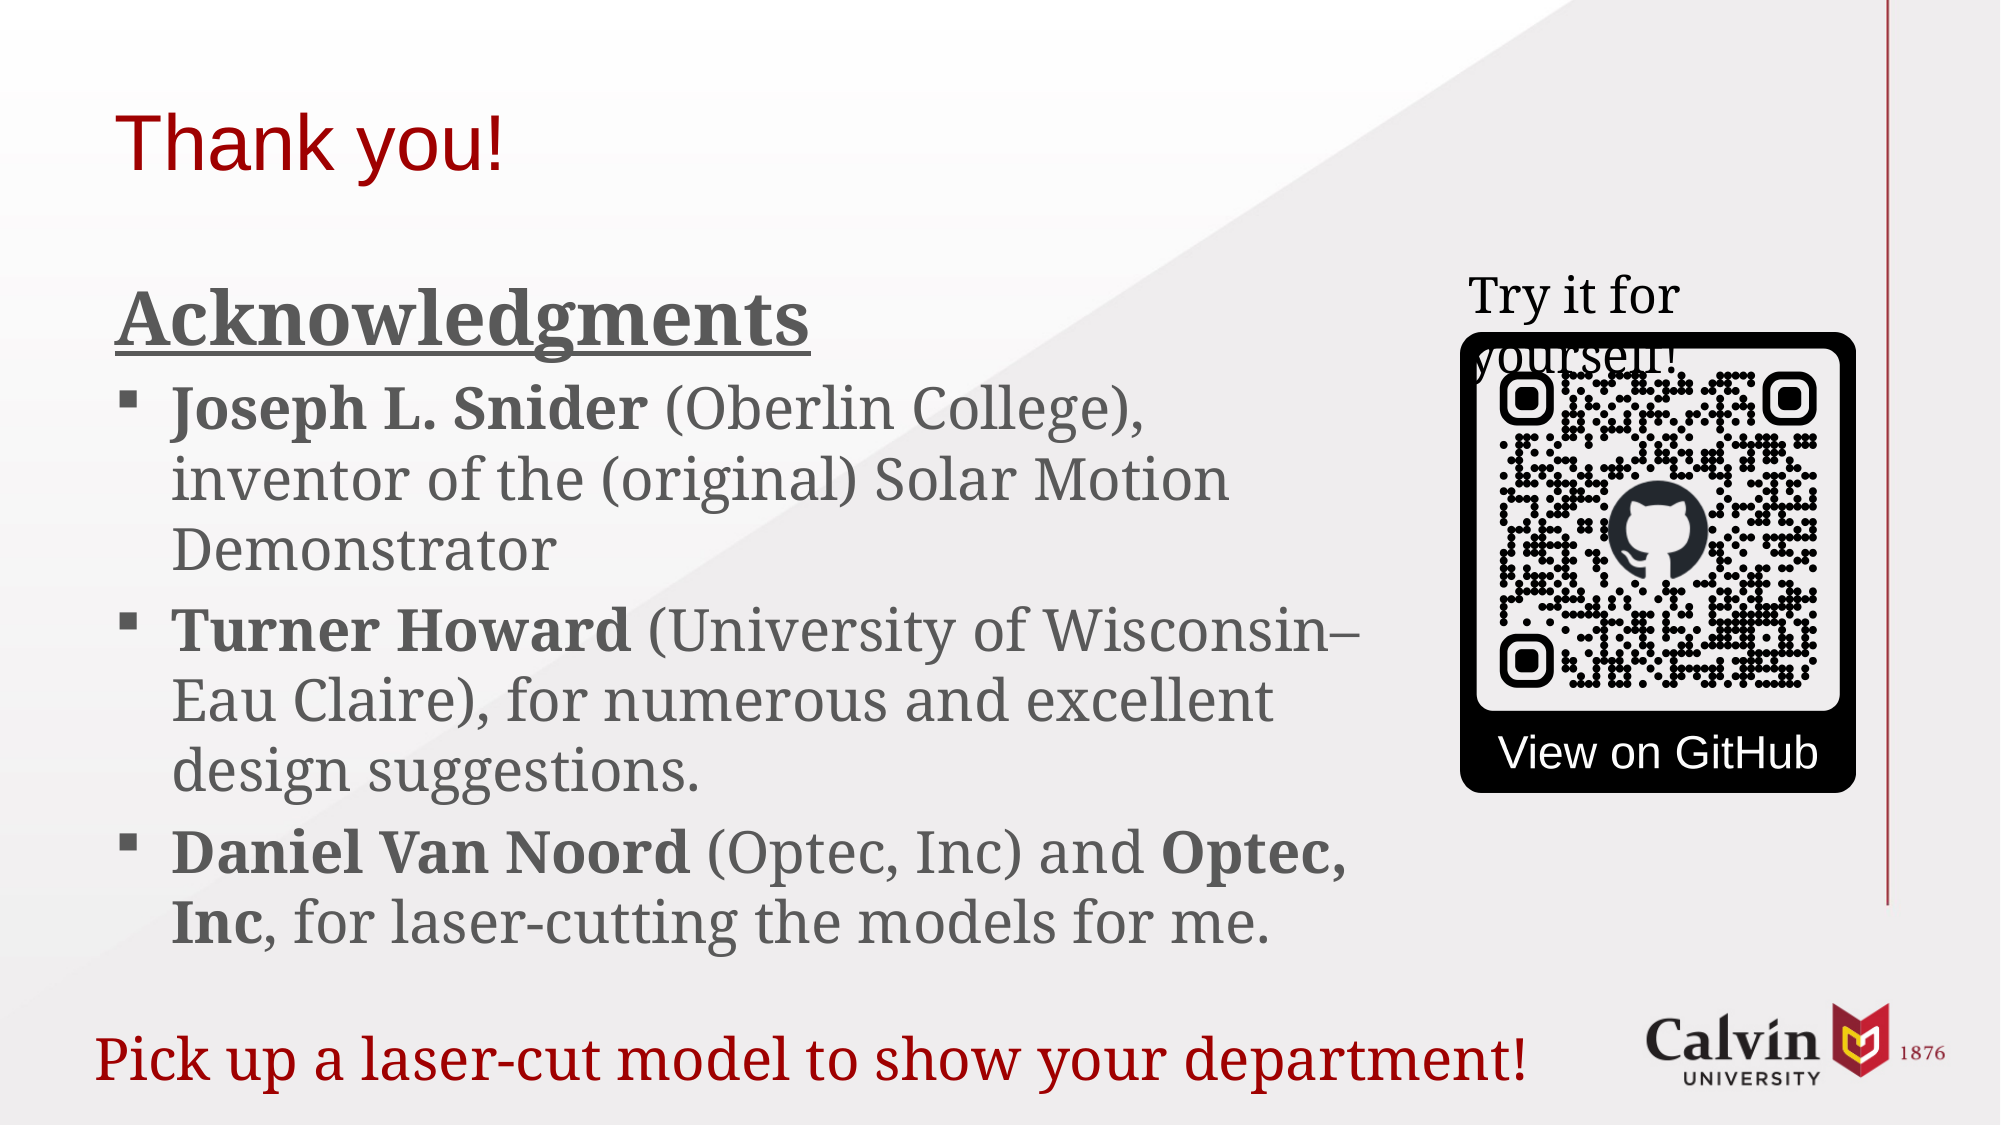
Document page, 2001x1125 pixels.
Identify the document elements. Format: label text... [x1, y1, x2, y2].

title Thank you! [99, 45, 1900, 233]
text_box Pick up a laser-cut model to show your department! [79, 1014, 1582, 1100]
text_box Try it for yourself! [1453, 256, 1871, 391]
picture [0, 0, 2001, 1125]
list Acknowledgments Joseph L. Snider (Oberlin College), inventor of the (original) Solar Motion Demonstrator Turner Howard (University of Wisconsin–Eau Claire), for numerous and excellent design suggestions. Daniel Van Noord (Optec, Inc) and Optec, Inc, for laser-cutting the models for me. [99, 262, 1416, 939]
